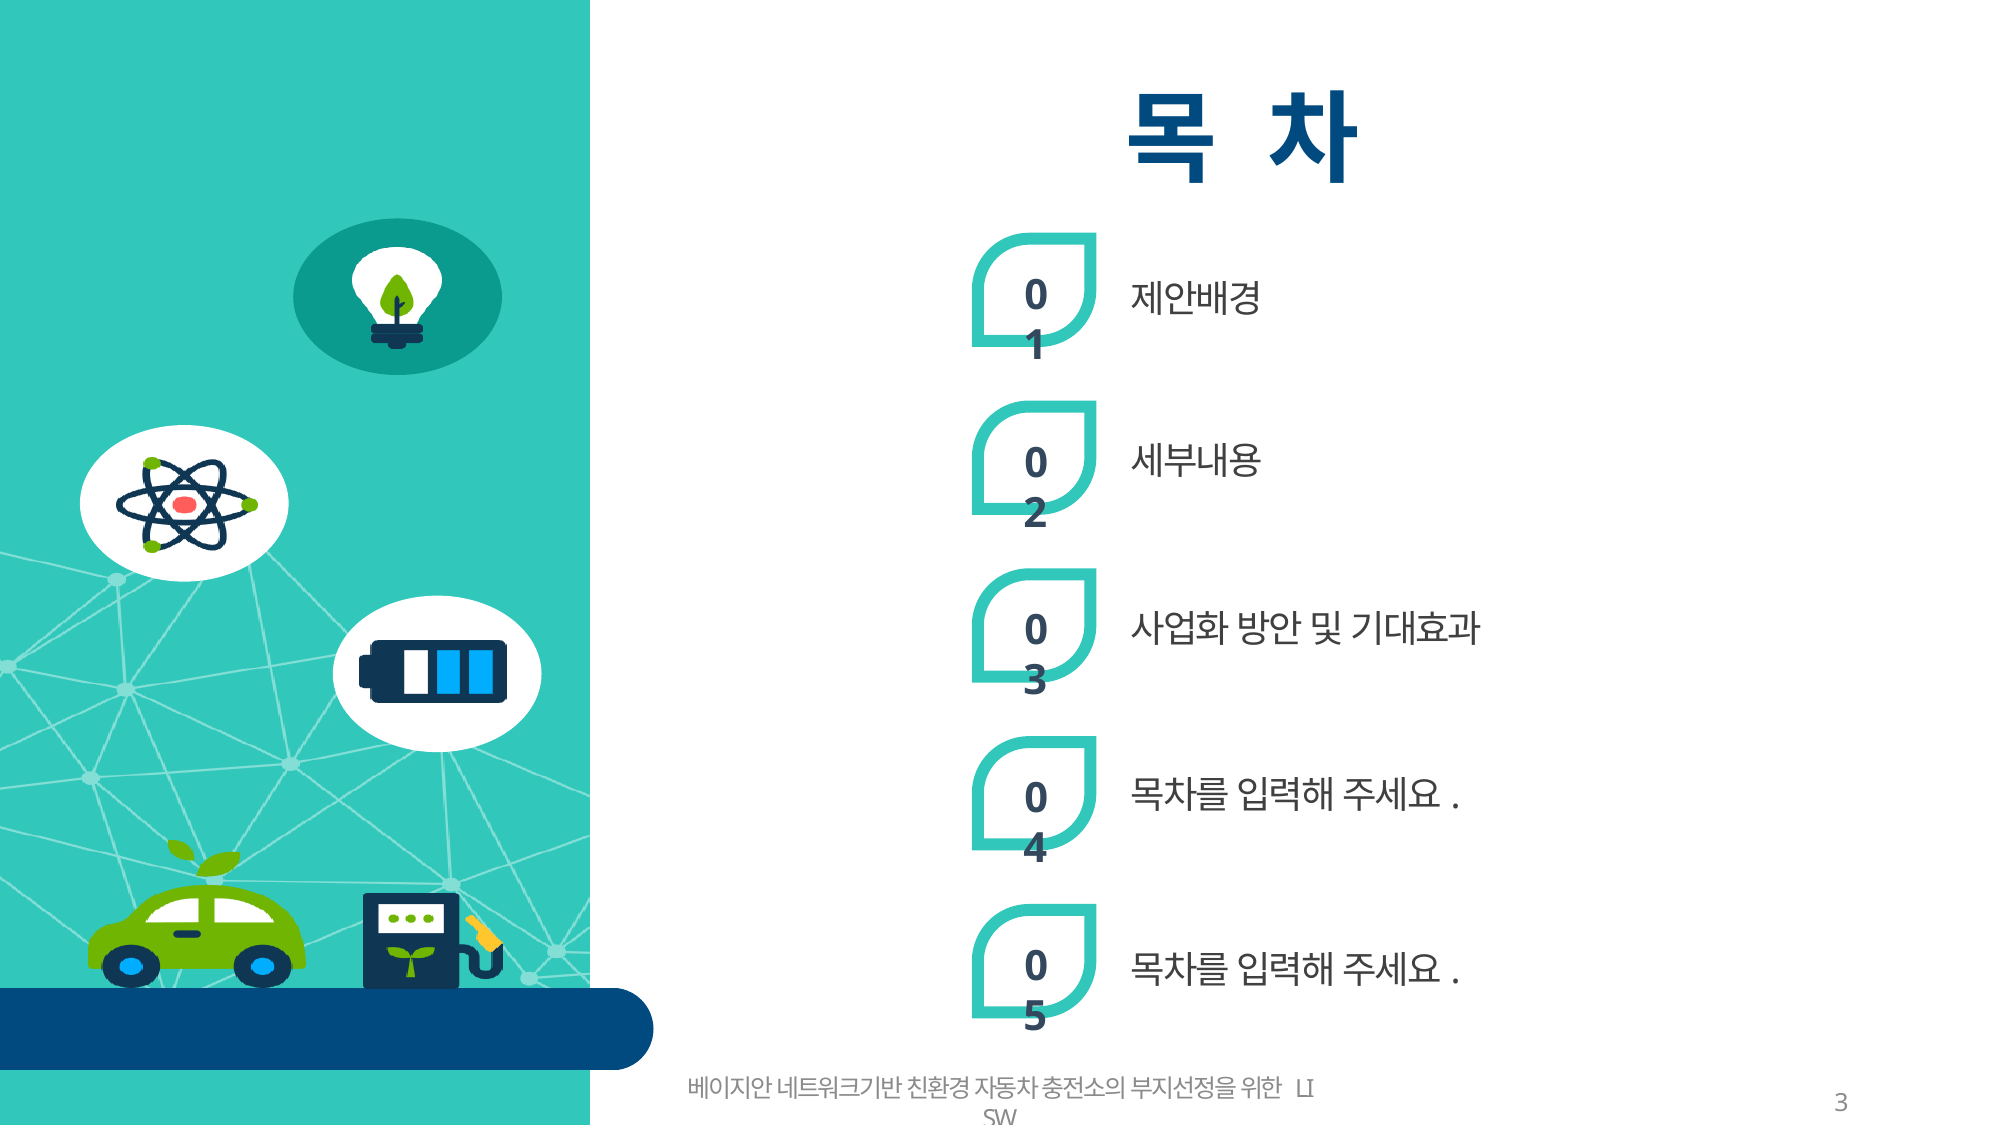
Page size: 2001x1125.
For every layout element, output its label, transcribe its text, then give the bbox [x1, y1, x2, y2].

text_box 03 [981, 581, 1089, 674]
text_box 사업화 방안 및 기대효과 [1115, 568, 1565, 686]
footer 베이지안 네트워크기반 친환경 자동차 충전소의 부지선정을 위한 LI SW [662, 1073, 1338, 1125]
text_box 세부내용 [1115, 401, 1565, 518]
text_box 01 [981, 245, 1089, 338]
text_box 05 [981, 917, 1089, 1009]
text_box [975, 907, 1093, 1015]
text_box 02 [981, 413, 1089, 506]
picture [0, 0, 591, 1021]
picture [0, 1070, 591, 1125]
text_box 04 [981, 749, 1089, 842]
text_box 목차를 입력해 주세요. [1115, 910, 1565, 1027]
text_box [975, 740, 1093, 847]
text_box [975, 236, 1093, 344]
text_box [975, 404, 1093, 511]
text_box [975, 572, 1093, 679]
title 목 차 [1098, 70, 1387, 199]
text_box 제안배경 [1115, 238, 1565, 356]
slide_number 2 [1413, 1073, 1864, 1125]
text_box 목차를 입력해 주세요. [1115, 735, 1565, 852]
